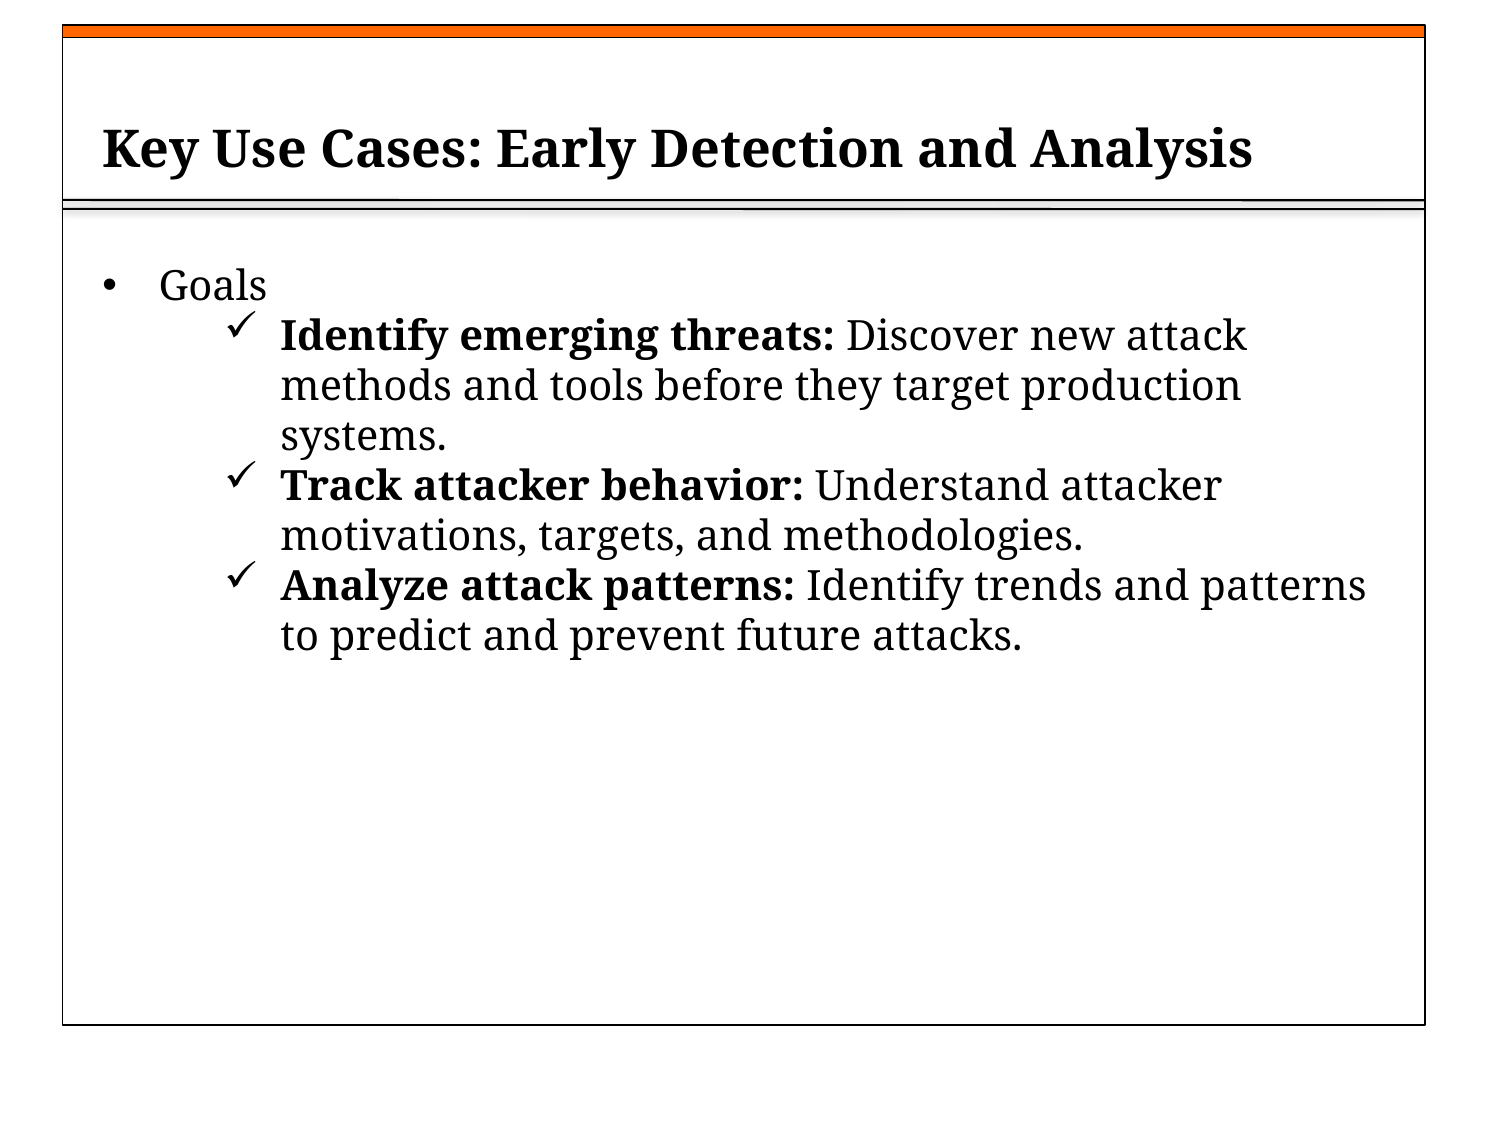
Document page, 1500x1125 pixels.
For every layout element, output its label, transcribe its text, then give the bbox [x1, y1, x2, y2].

text_box [62, 24, 1425, 38]
text_box Goals Identify emerging threats: Discover new attack methods and tools before they target production systems. Track attacker behavior: Understand attacker motivations, targets, and methodologies. Analyze attack patterns: Identify trends and patterns to predict and prevent future attacks. [87, 251, 1400, 667]
text_box [62, 38, 1425, 198]
title Key Use Cases: Early Detection and Analysis [87, 64, 1450, 229]
text_box [62, 218, 1425, 1025]
